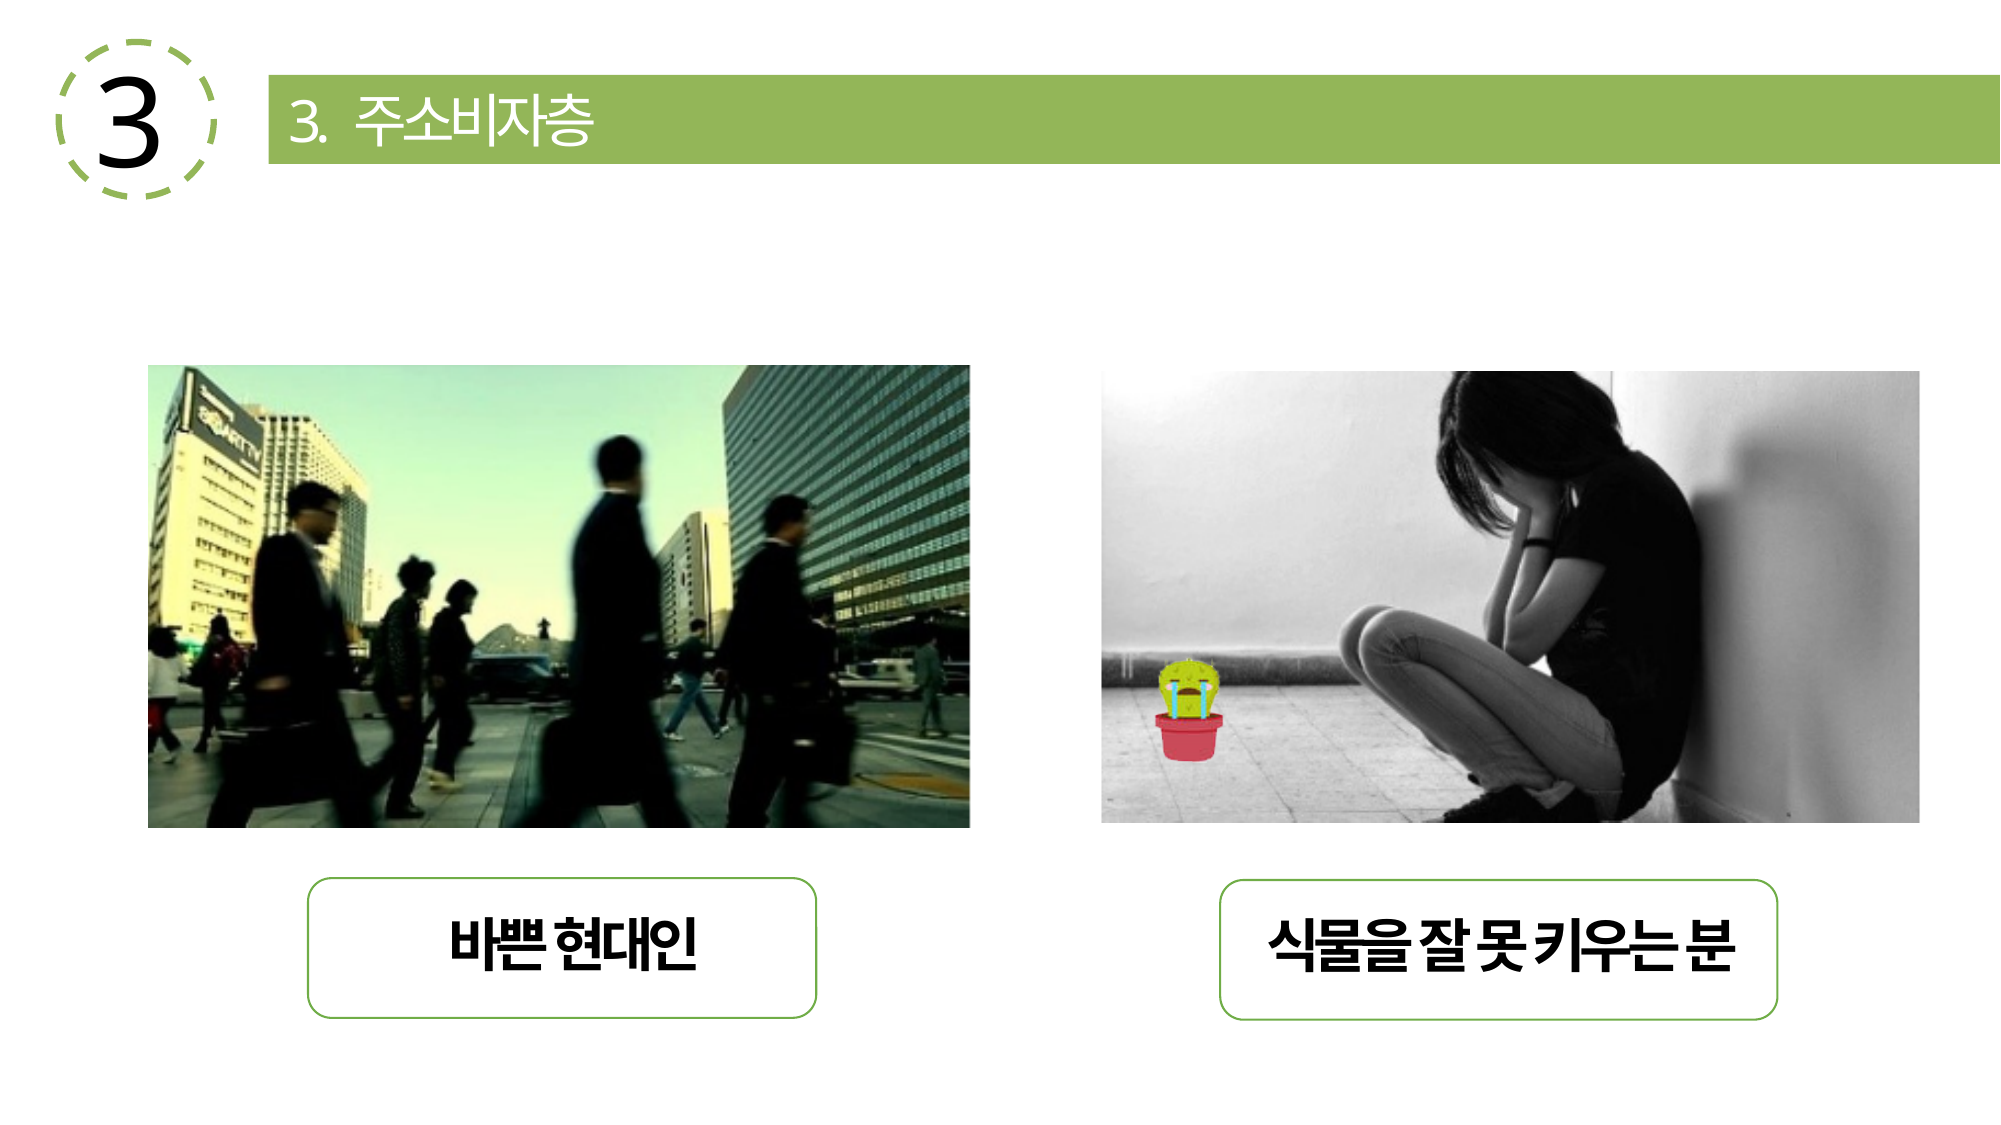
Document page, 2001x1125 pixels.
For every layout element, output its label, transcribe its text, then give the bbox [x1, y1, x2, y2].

text_box [268, 74, 2000, 165]
text_box [1219, 878, 1779, 1021]
text_box 3. 주소비자층 [273, 77, 612, 232]
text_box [51, 34, 221, 205]
text_box 식물을 잘 못 키우는 분 [1251, 902, 1753, 987]
picture [1100, 371, 1924, 823]
text_box 바쁜 현대인 [433, 900, 716, 986]
picture [148, 365, 977, 828]
text_box [306, 877, 818, 1019]
